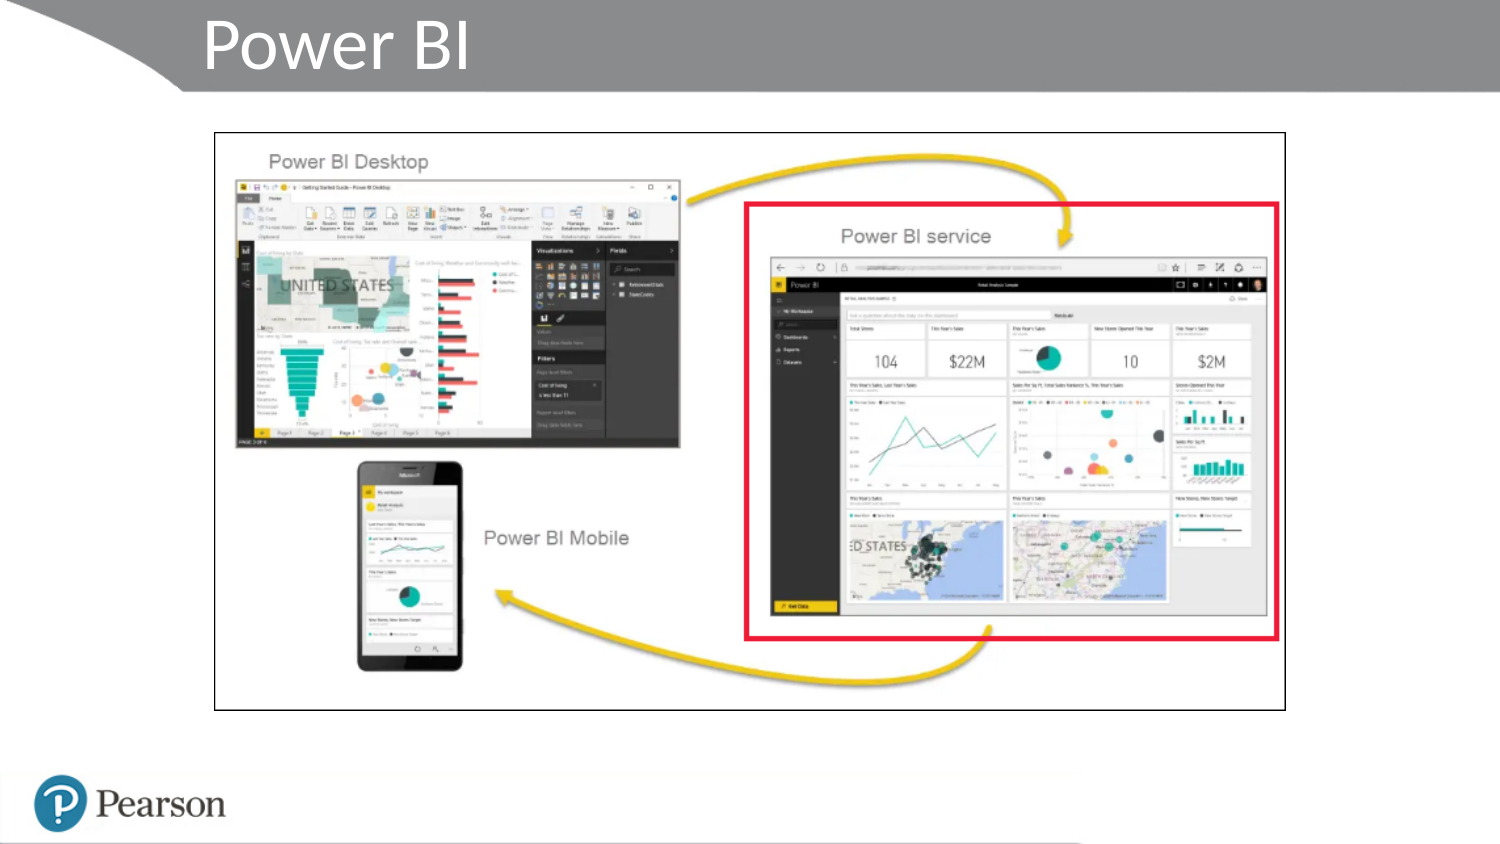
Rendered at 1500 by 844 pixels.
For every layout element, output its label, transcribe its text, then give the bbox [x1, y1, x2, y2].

picture [0, 0, 1500, 844]
title Power BI [187, 0, 1426, 79]
